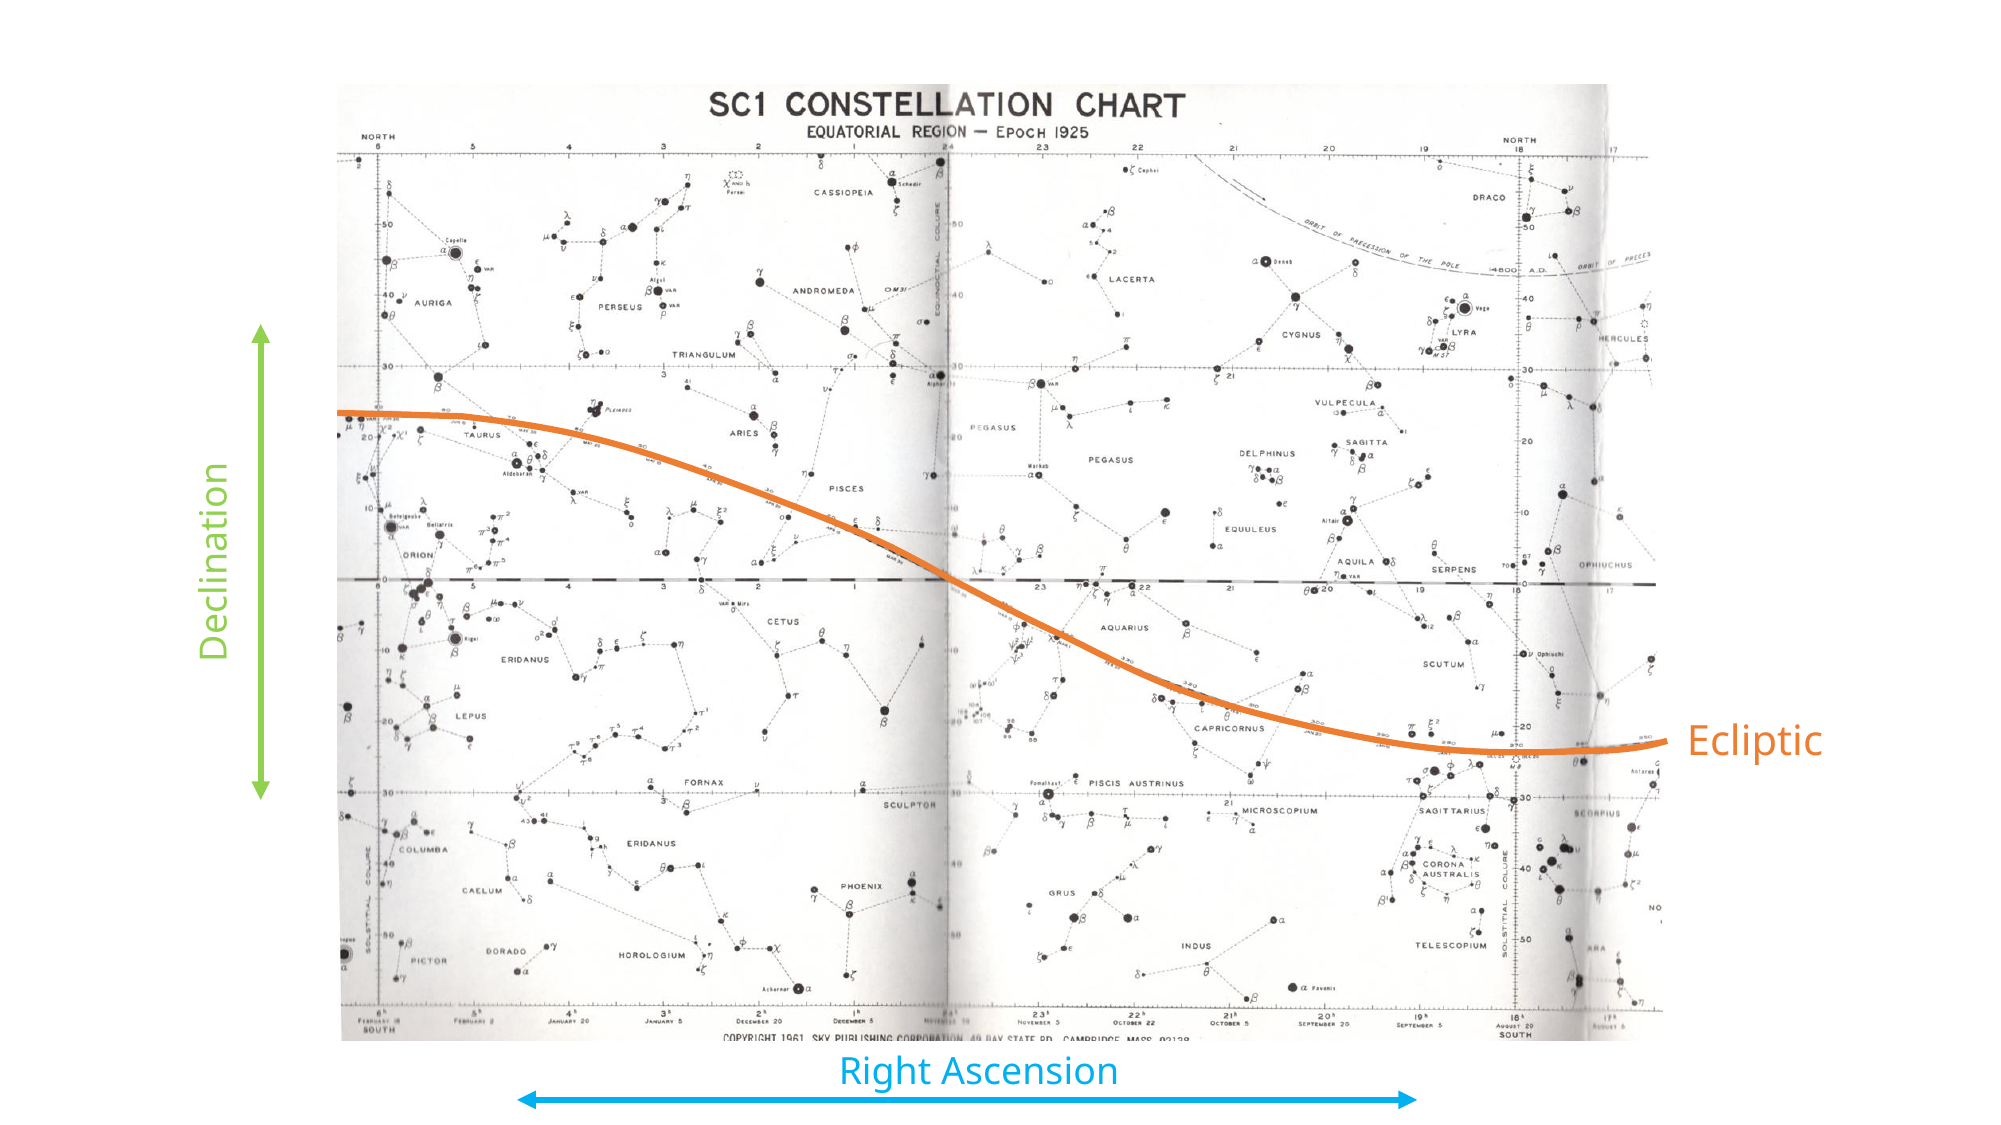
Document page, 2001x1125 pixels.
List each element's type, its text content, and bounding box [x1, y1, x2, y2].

text_box Declination [181, 447, 242, 677]
picture [337, 84, 1663, 1041]
text_box Right Ascension [823, 1041, 1135, 1099]
text_box Ecliptic [1672, 705, 1838, 771]
